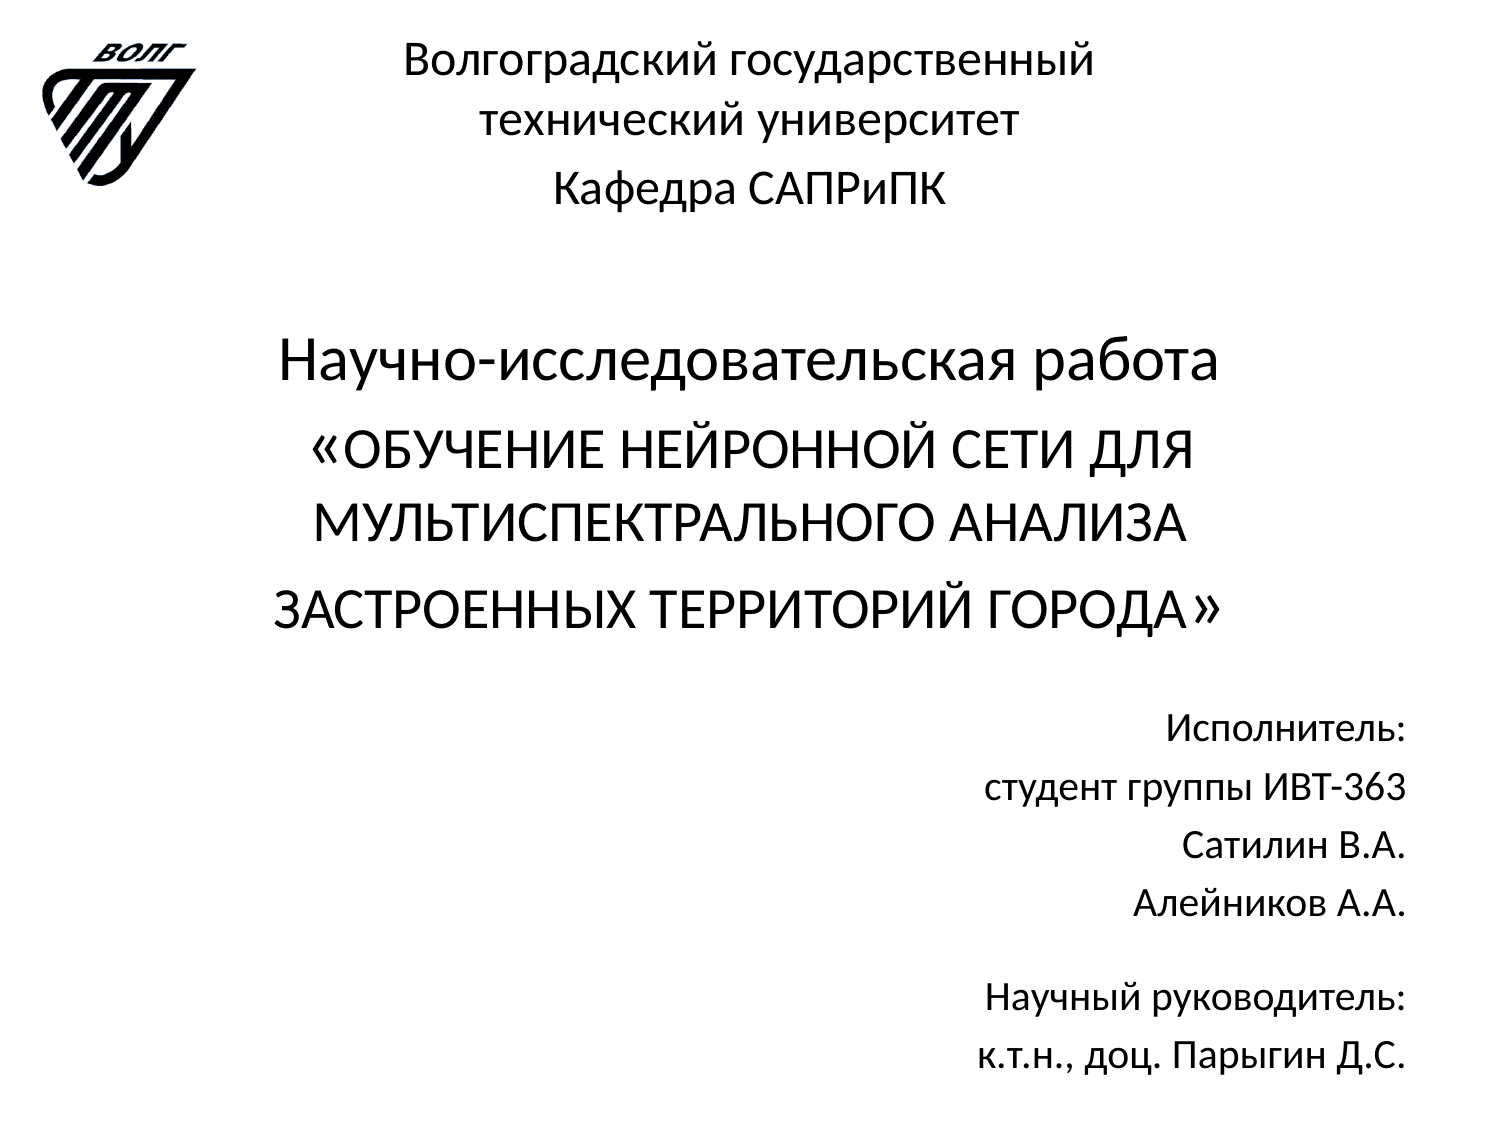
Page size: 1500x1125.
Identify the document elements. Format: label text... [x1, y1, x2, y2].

picture [29, 34, 206, 195]
subtitle Волгоградский государственный технический университет Кафедра САПРиПК [225, 17, 1275, 226]
text_box Исполнитель: студент группы ИВТ-363 Сатилин В.А. Алейников А.А. Научный руководитель: к.т.н., доц. Парыгин Д.С. [950, 692, 1422, 1118]
title Научно-исследовательская работа «ОБУЧЕНИЕ НЕЙРОННОЙ СЕТИ ДЛЯ МУЛЬТИСПЕКТРАЛЬНОГО АНАЛИЗА ЗАСТРОЕННЫХ ТЕРРИТОРИЙ ГОРОДА» [112, 278, 1388, 681]
